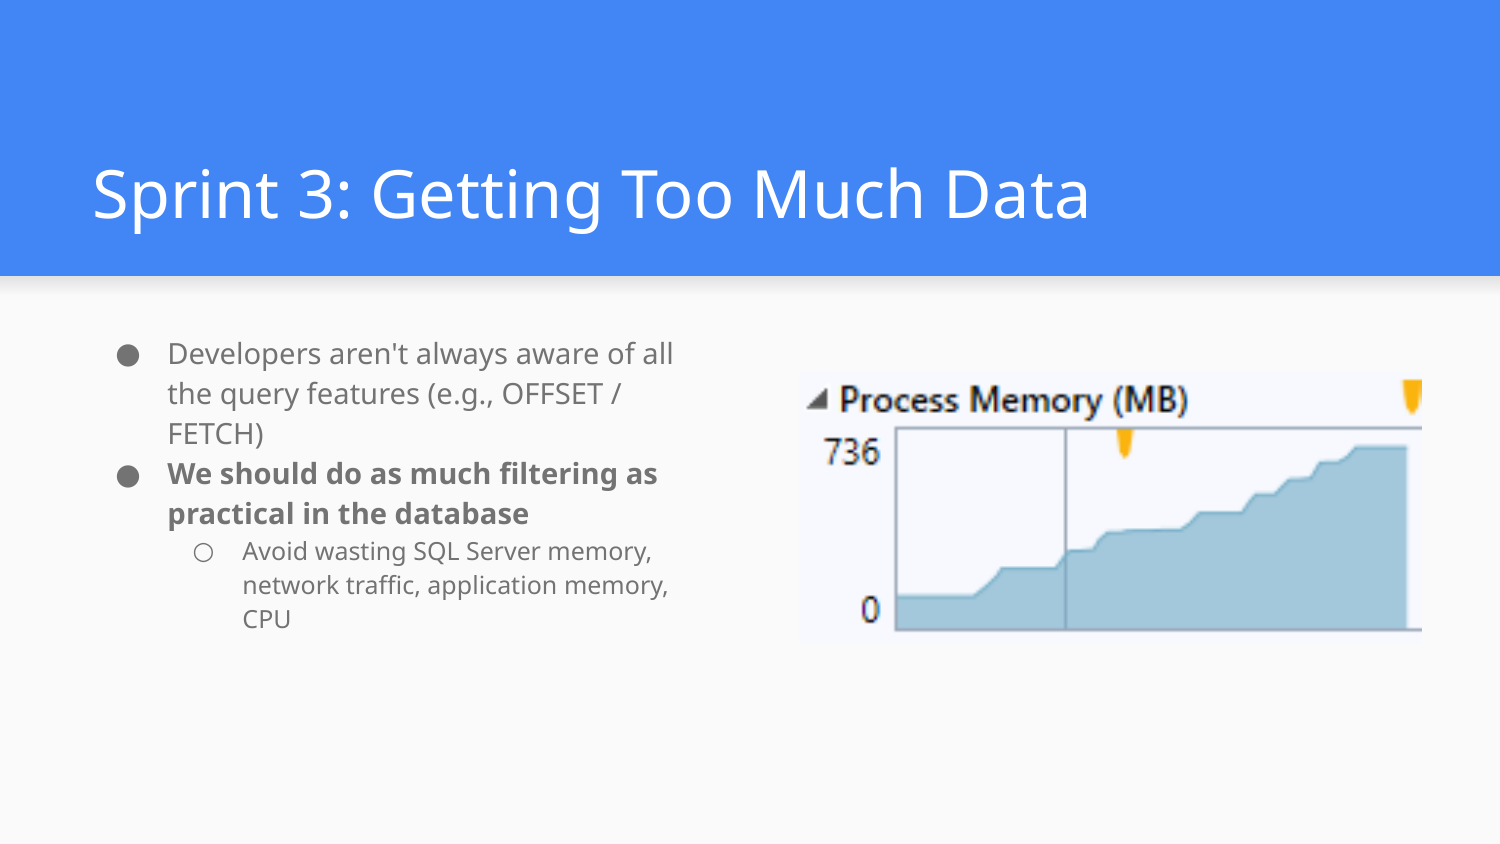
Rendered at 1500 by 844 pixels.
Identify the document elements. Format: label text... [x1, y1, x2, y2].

picture [799, 372, 1422, 645]
list Developers aren't always aware of all the query features (e.g., OFFSET / FETCH) We should do as much filtering as practical in the database Avoid wasting SQL Server memory, network traffic, application memory, CPU [77, 314, 734, 760]
title Sprint 3: Getting Too Much Data [77, 121, 1427, 248]
